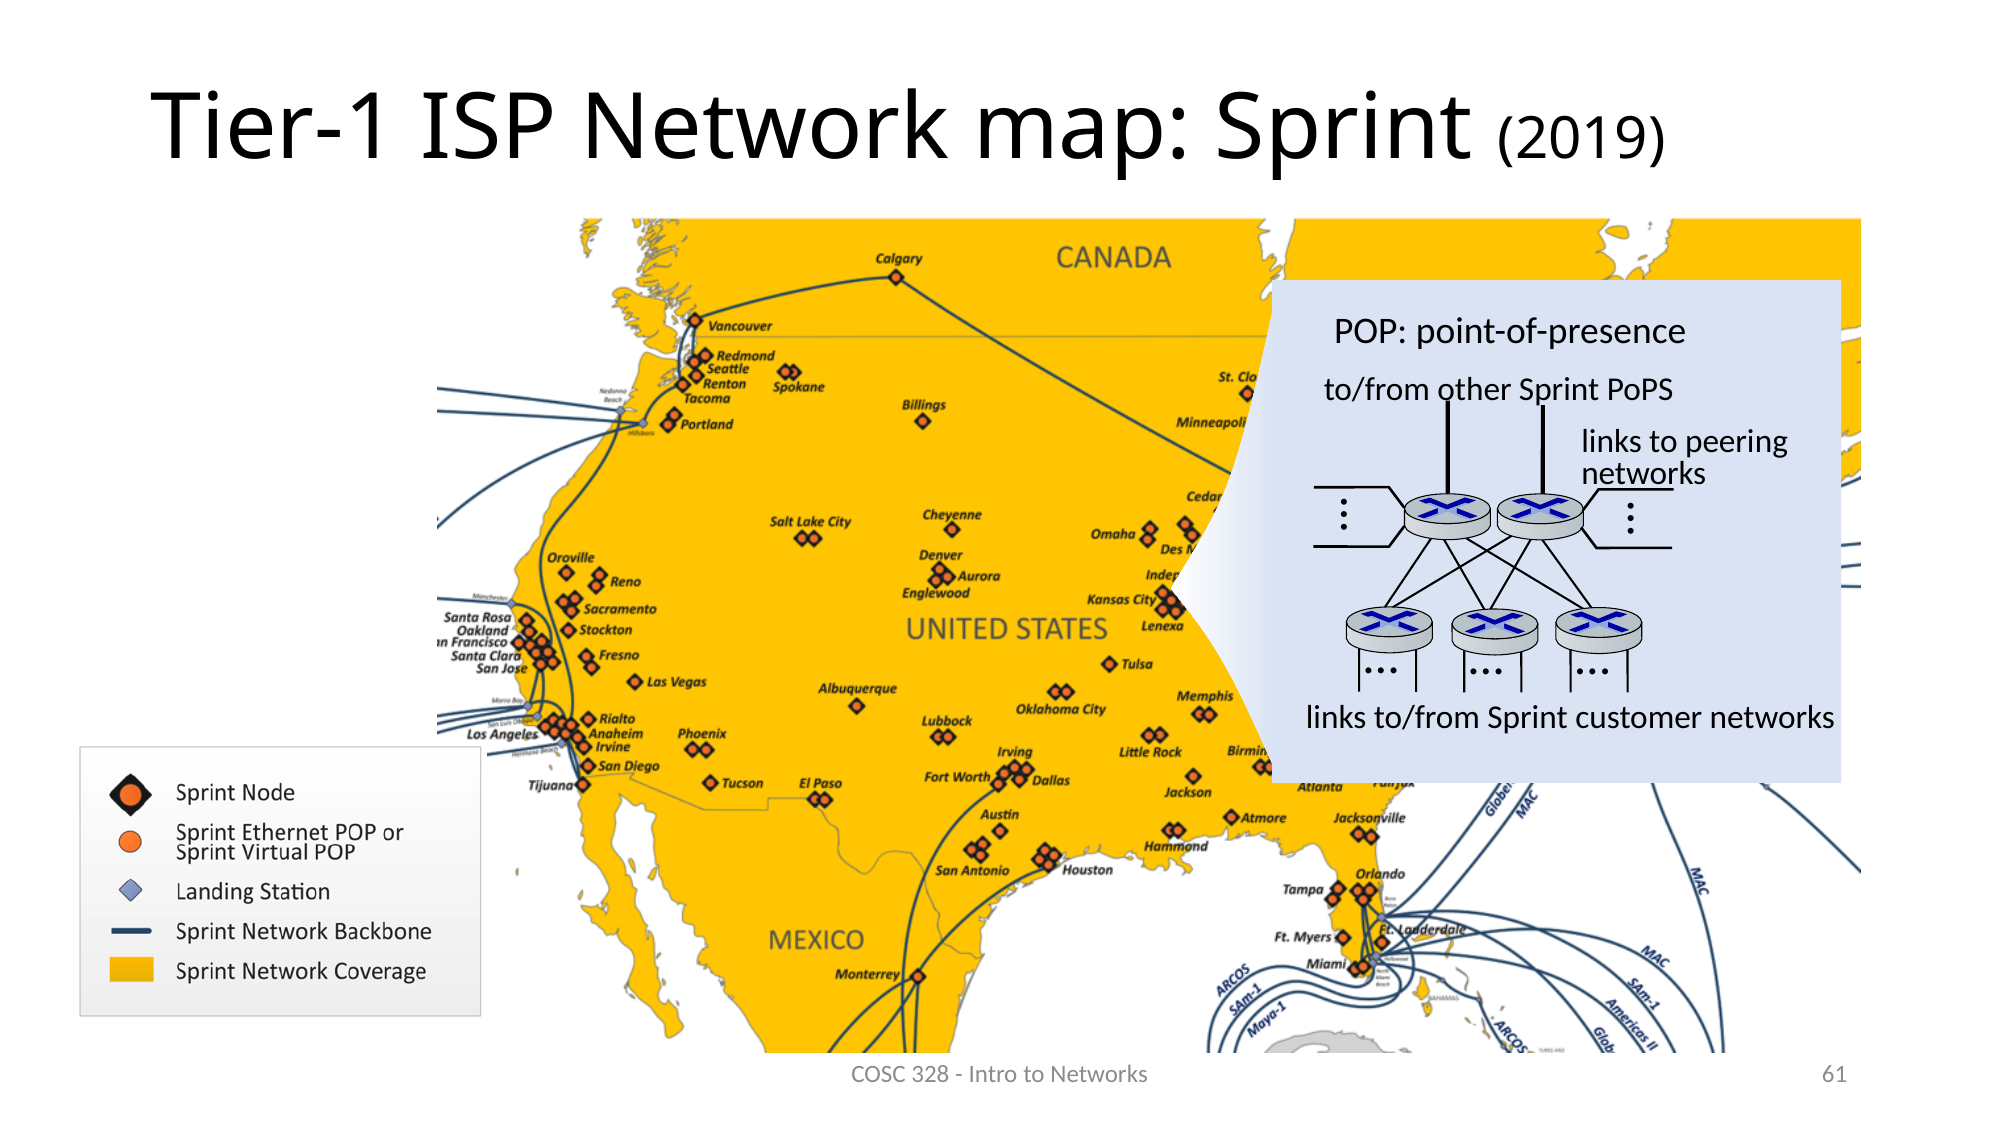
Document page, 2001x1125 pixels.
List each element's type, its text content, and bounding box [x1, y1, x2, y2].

footer COSC 328 - Intro to Networks [662, 1053, 1338, 1103]
picture [76, 206, 1861, 1053]
title Tier-1 ISP Network map: Sprint (2019) [135, 55, 1861, 202]
slide_number 61 [1412, 1042, 1863, 1103]
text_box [1171, 280, 1855, 783]
